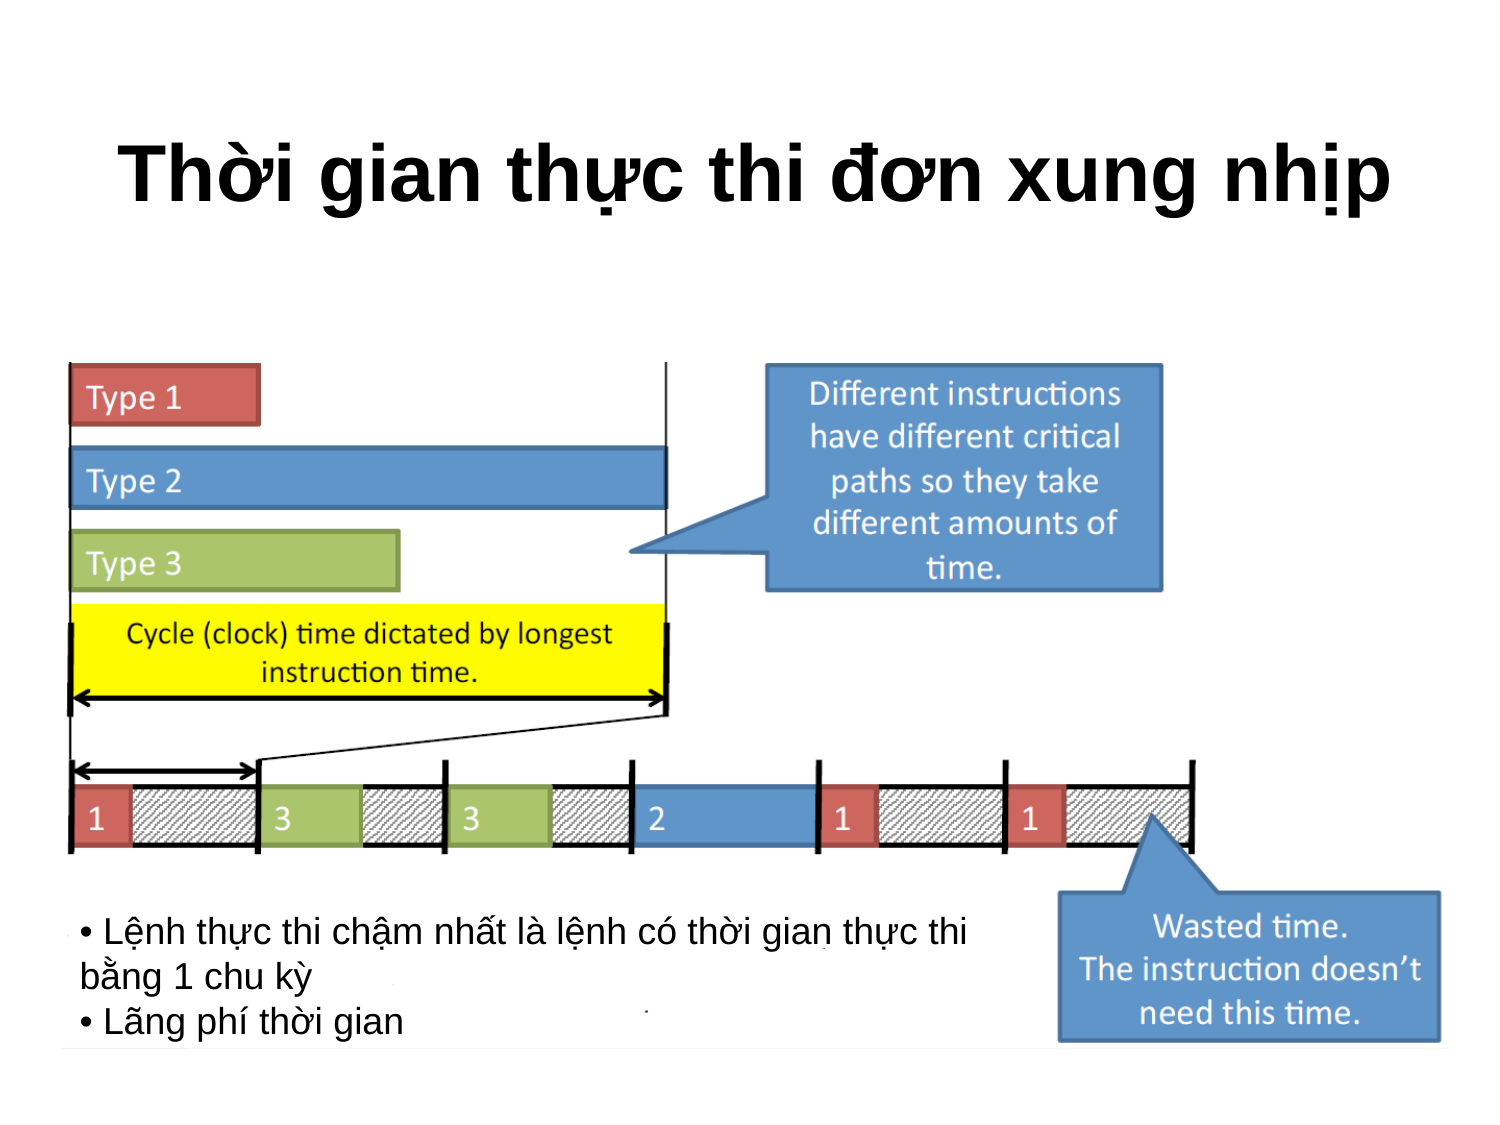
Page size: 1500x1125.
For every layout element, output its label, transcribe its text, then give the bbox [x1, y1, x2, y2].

picture [62, 362, 1450, 1050]
title Thời gian thực thi đơn xung nhịp [75, 75, 1438, 263]
